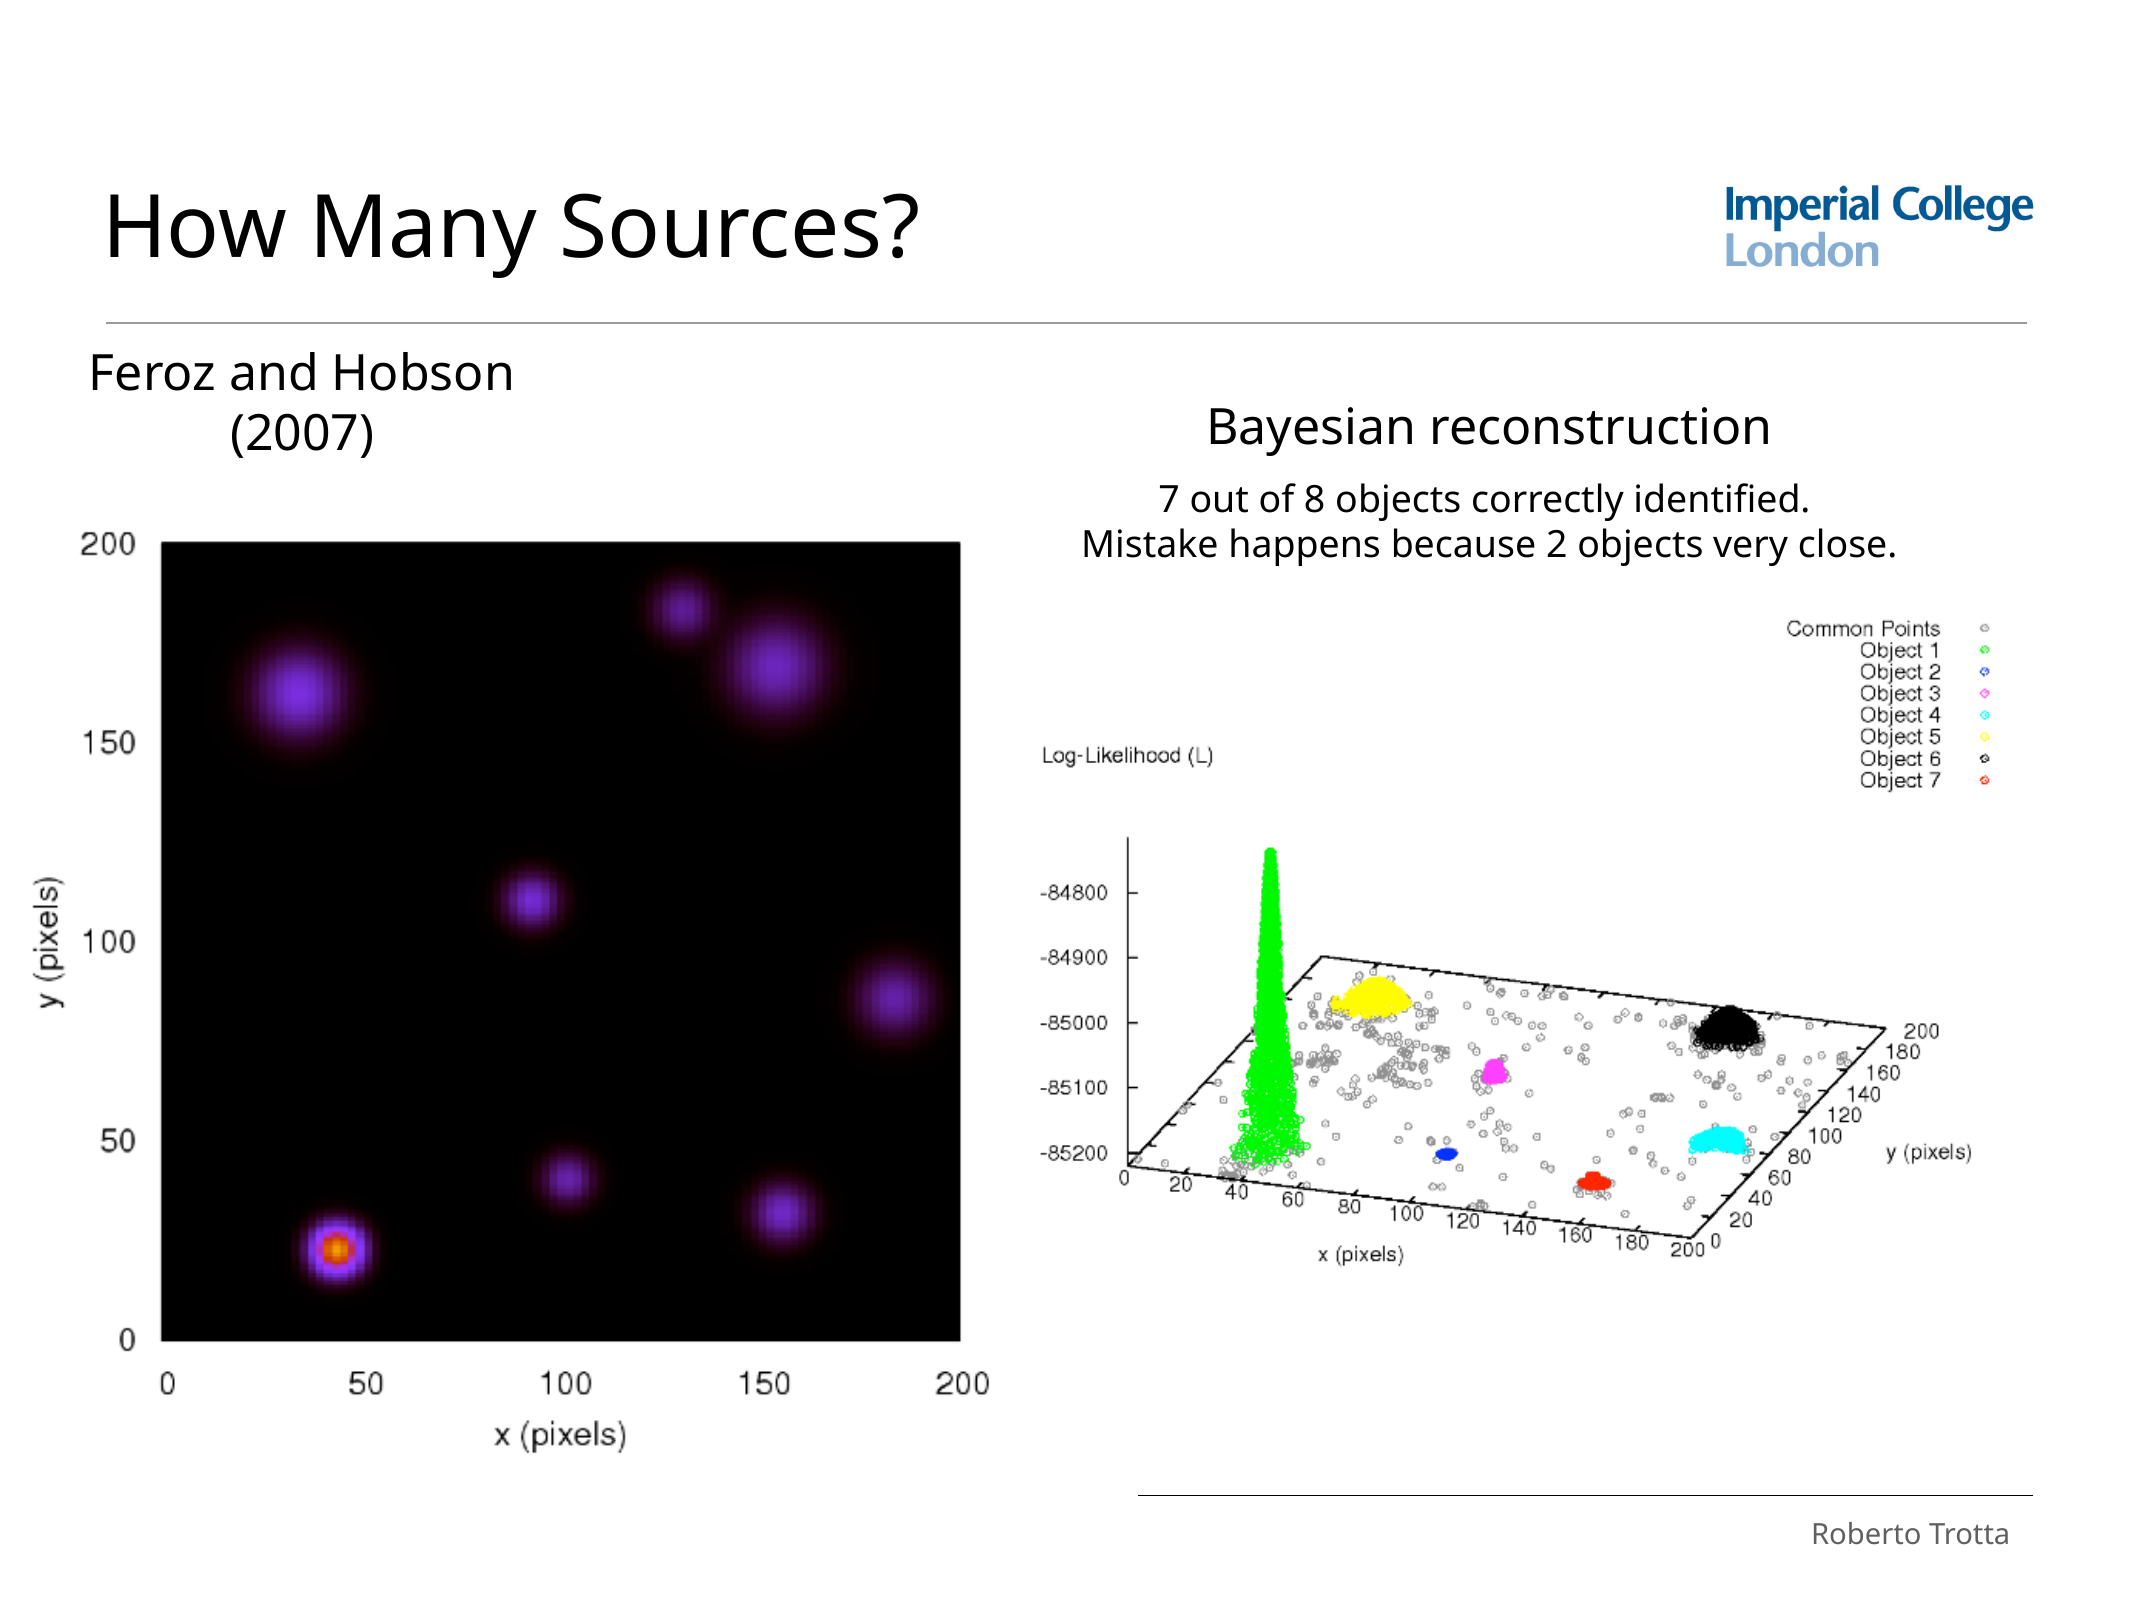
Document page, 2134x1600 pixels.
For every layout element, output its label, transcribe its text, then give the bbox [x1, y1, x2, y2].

title How Many Sources? [93, 53, 2041, 284]
text_box Bayesian reconstruction [1197, 385, 1782, 463]
picture [0, 495, 2042, 1522]
text_box 7 out of 8 objects correctly identified. Mistake happens because 2 objects very close. [995, 466, 1984, 556]
text_box Feroz and Hobson (2007) [45, 332, 559, 469]
